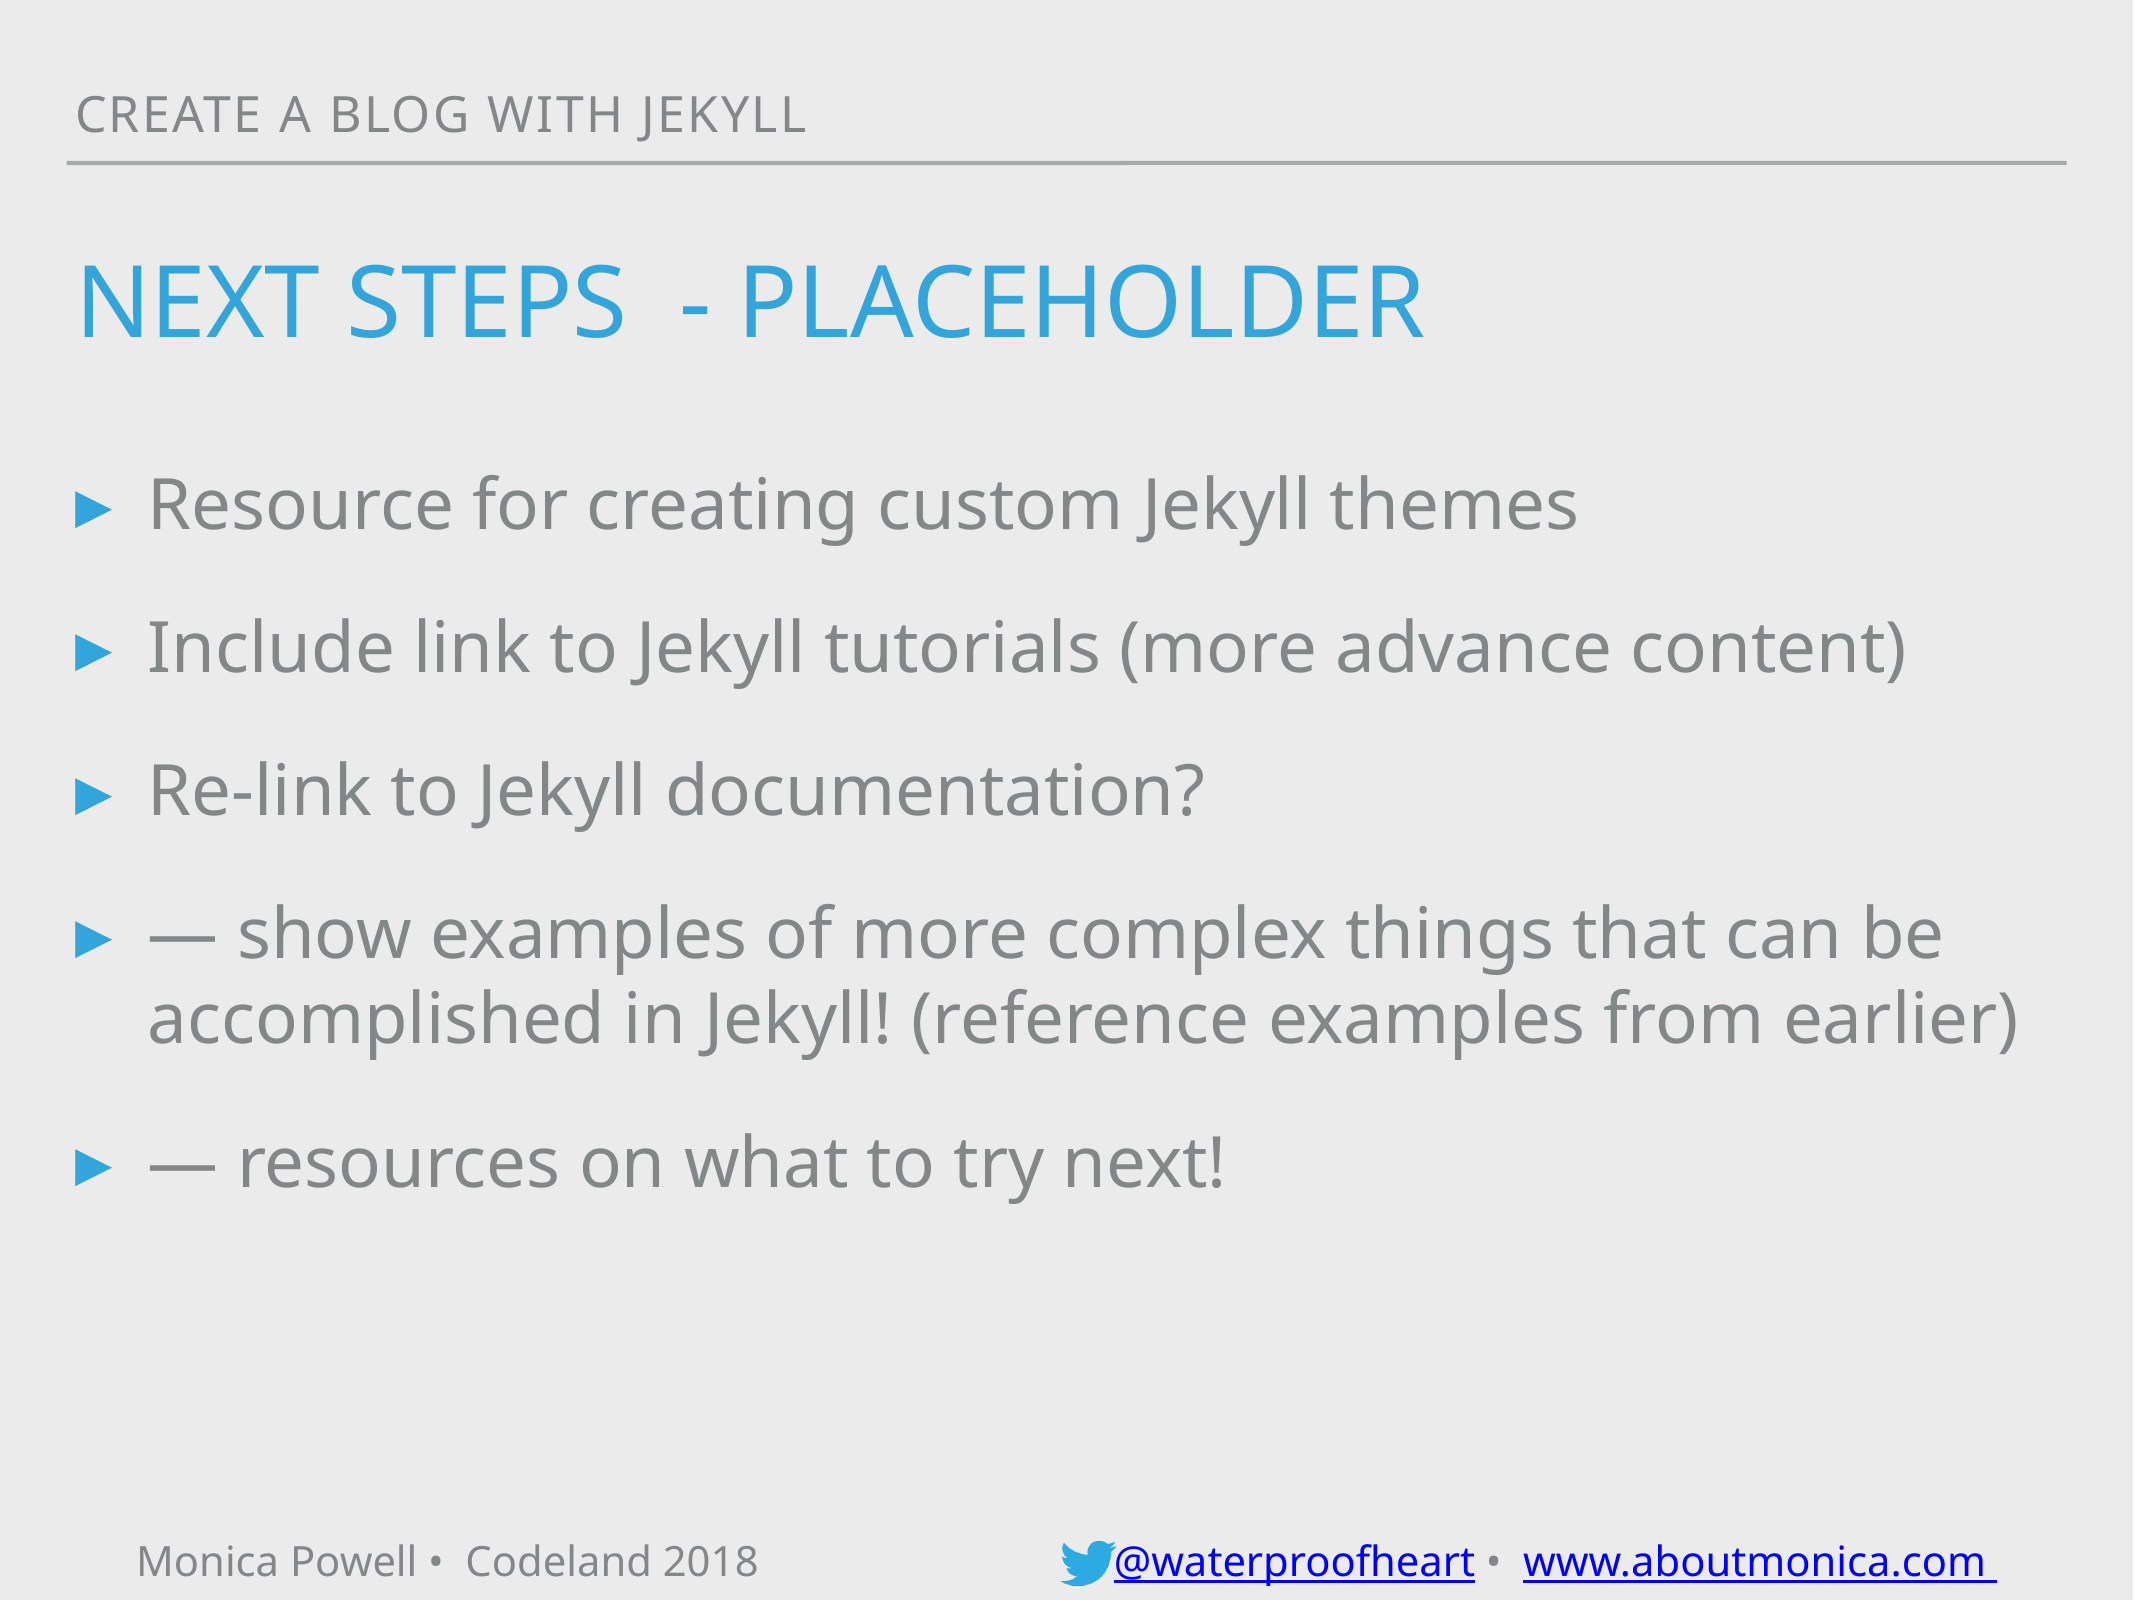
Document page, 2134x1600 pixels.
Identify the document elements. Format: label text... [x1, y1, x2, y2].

list CREATE A BLOG WITH JEKYLL [66, 74, 1901, 151]
title NEXT STEPS - PLaceholder [66, 251, 2068, 372]
picture [1050, 1525, 1126, 1600]
list Resource for creating custom Jekyll themes Include link to Jekyll tutorials (more advance content) Re-link to Jekyll documentation? — show examples of more complex things that can be accomplished in Jekyll! (reference examples from earlier) — resources on what to try next! [66, 449, 2068, 1453]
